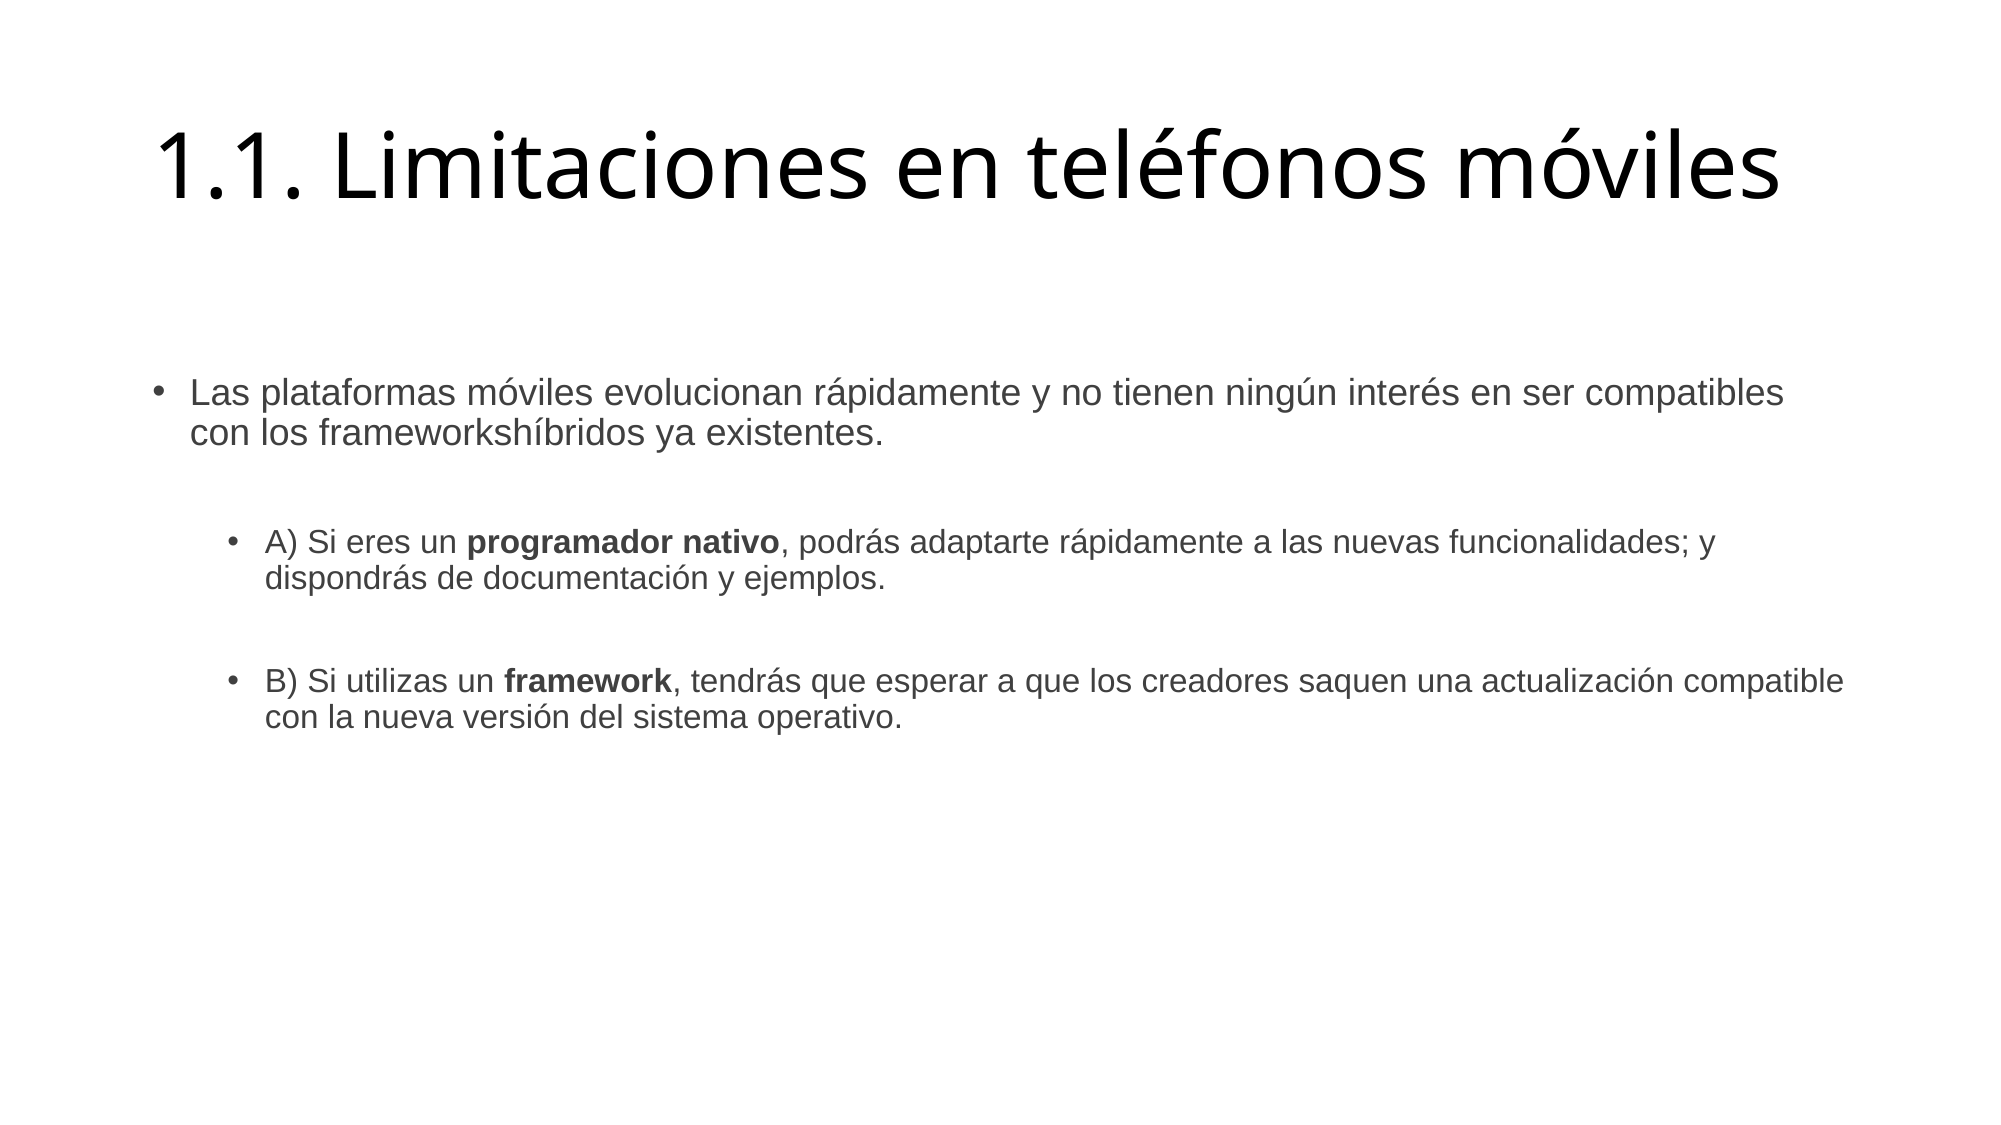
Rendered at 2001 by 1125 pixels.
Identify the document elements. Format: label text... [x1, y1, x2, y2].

list Las plataformas móviles evolucionan rápidamente y no tienen ningún interés en ser compatibles con los frameworkshíbridos ya existentes. A) Si eres un programador nativo, podrás adaptarte rápidamente a las nuevas funcionalidades; y dispondrás de documentación y ejemplos. B) Si utilizas un framework, tendrás que esperar a que los creadores saquen una actualización compatible con la nueva versión del sistema operativo. [137, 299, 1863, 1014]
title 1.1. Limitaciones en teléfonos móviles [137, 59, 1863, 278]
